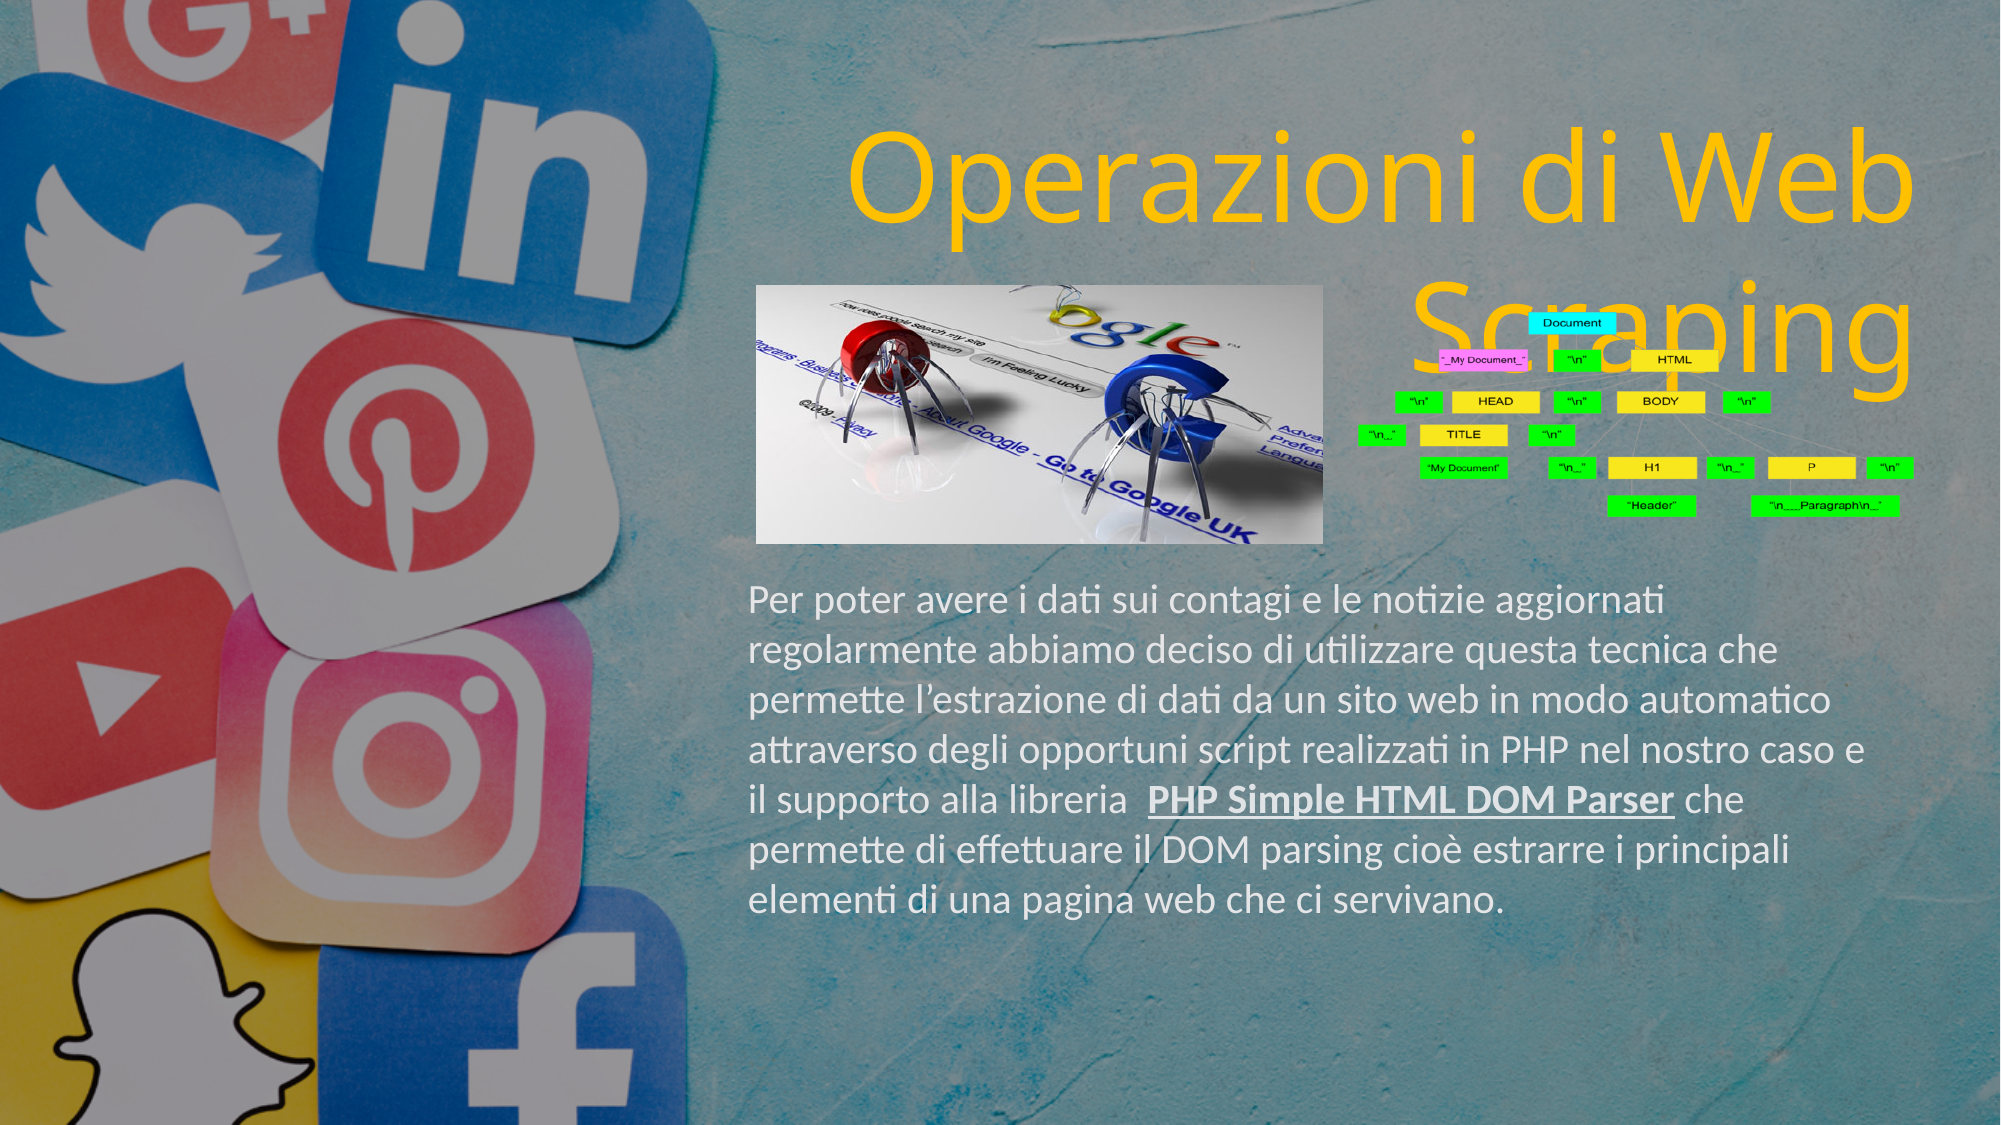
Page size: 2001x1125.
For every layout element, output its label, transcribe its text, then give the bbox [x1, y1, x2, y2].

text_box Per poter avere i dati sui contagi e le notizie aggiornati regolarmente abbiamo deciso di utilizzare questa tecnica che permette l’estrazione di dati da un sito web in modo automatico attraverso degli opportuni script realizzati in PHP nel nostro caso e il supporto alla libreria PHP Simple HTML DOM Parser che permette di effettuare il DOM parsing cioè estrarre i principali elementi di una pagina web che ci servivano. [733, 564, 1883, 929]
picture [0, 0, 2001, 1125]
text_box Operazioni di Web Scraping [606, 90, 1935, 405]
